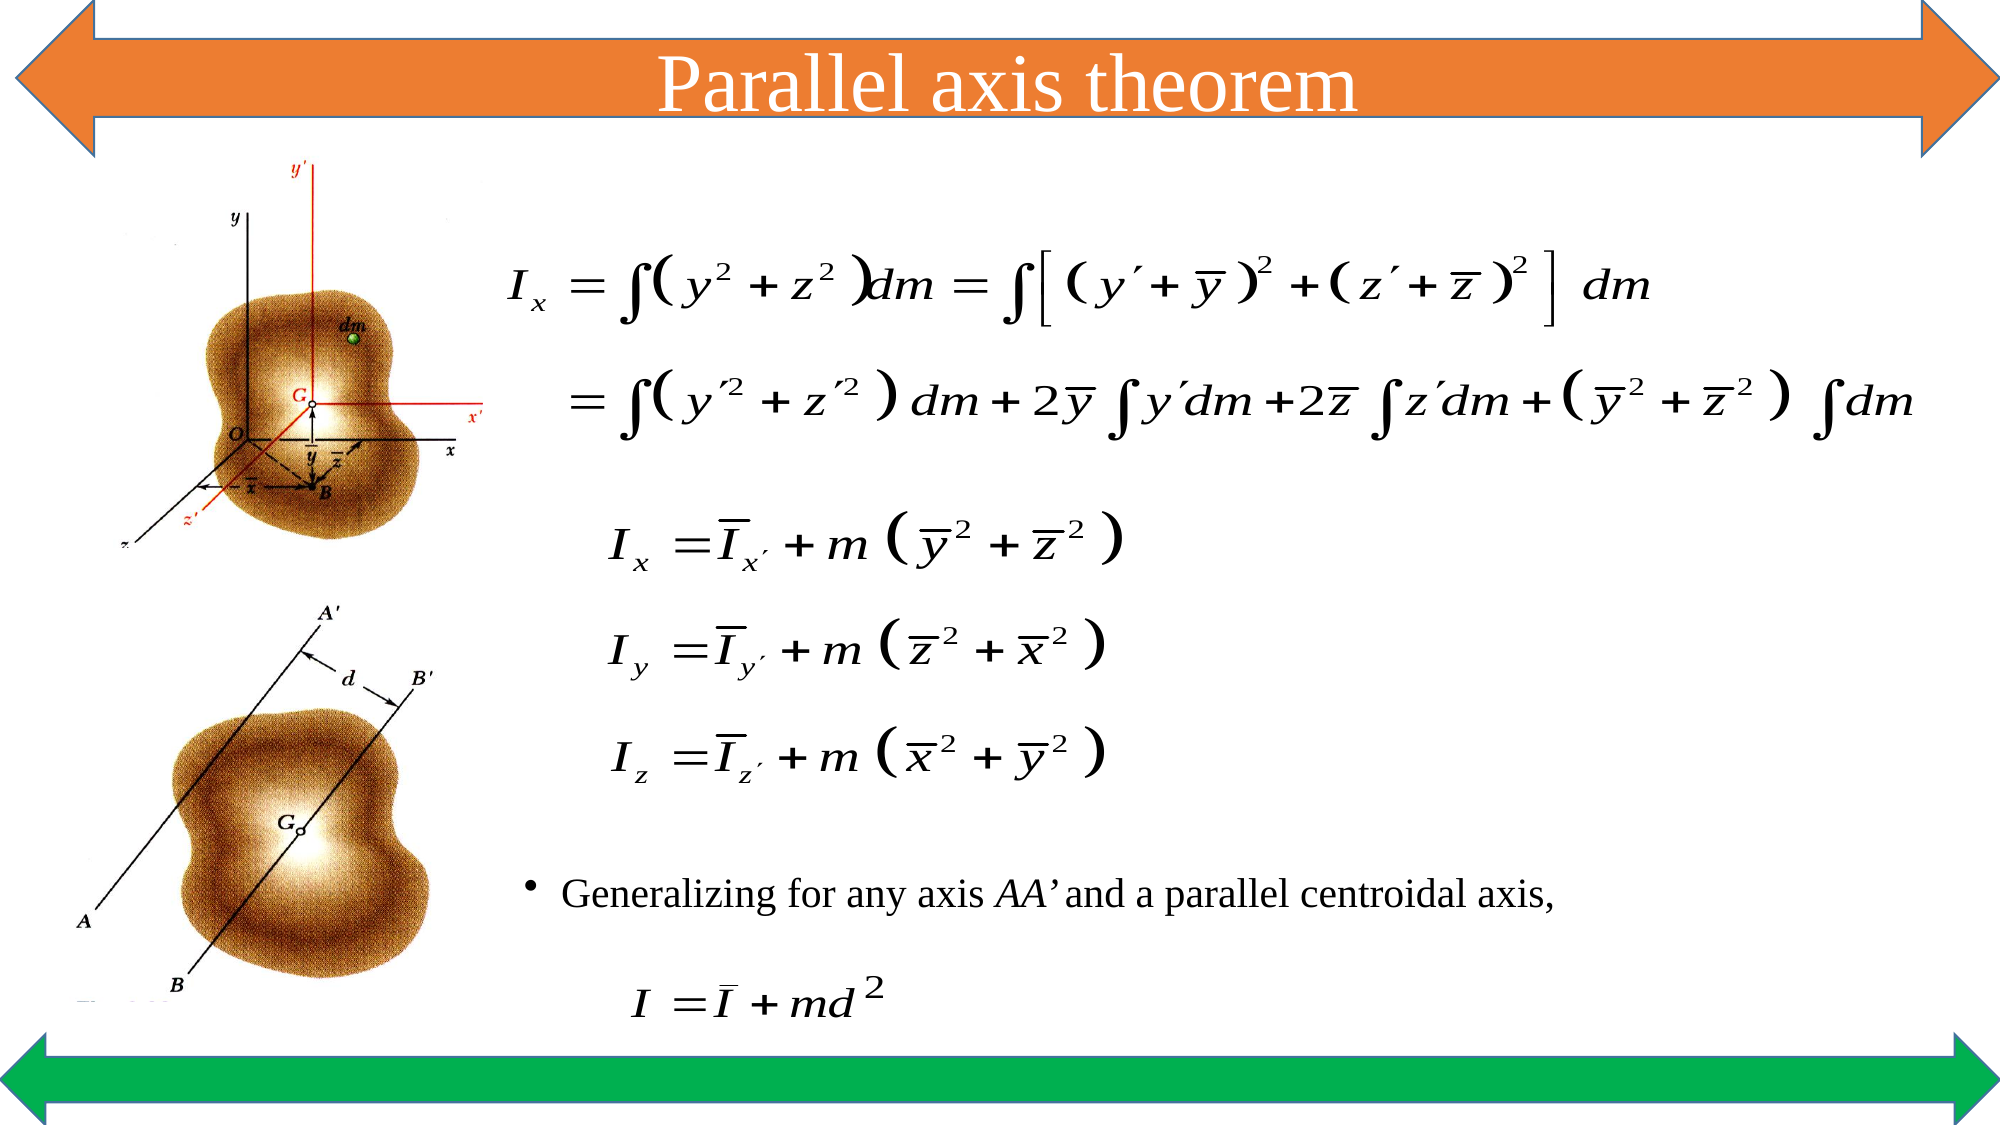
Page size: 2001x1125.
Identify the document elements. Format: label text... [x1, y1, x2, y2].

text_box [624, 967, 891, 1024]
text_box [0, 1031, 2000, 1125]
picture [112, 147, 483, 548]
picture [69, 592, 440, 1002]
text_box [597, 611, 1114, 803]
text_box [496, 153, 1926, 447]
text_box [597, 505, 1129, 590]
text_box Parallel axis theorem [14, 0, 2000, 159]
text_box Generalizing for any axis AA’ and a parallel centroidal axis, [508, 858, 1843, 923]
